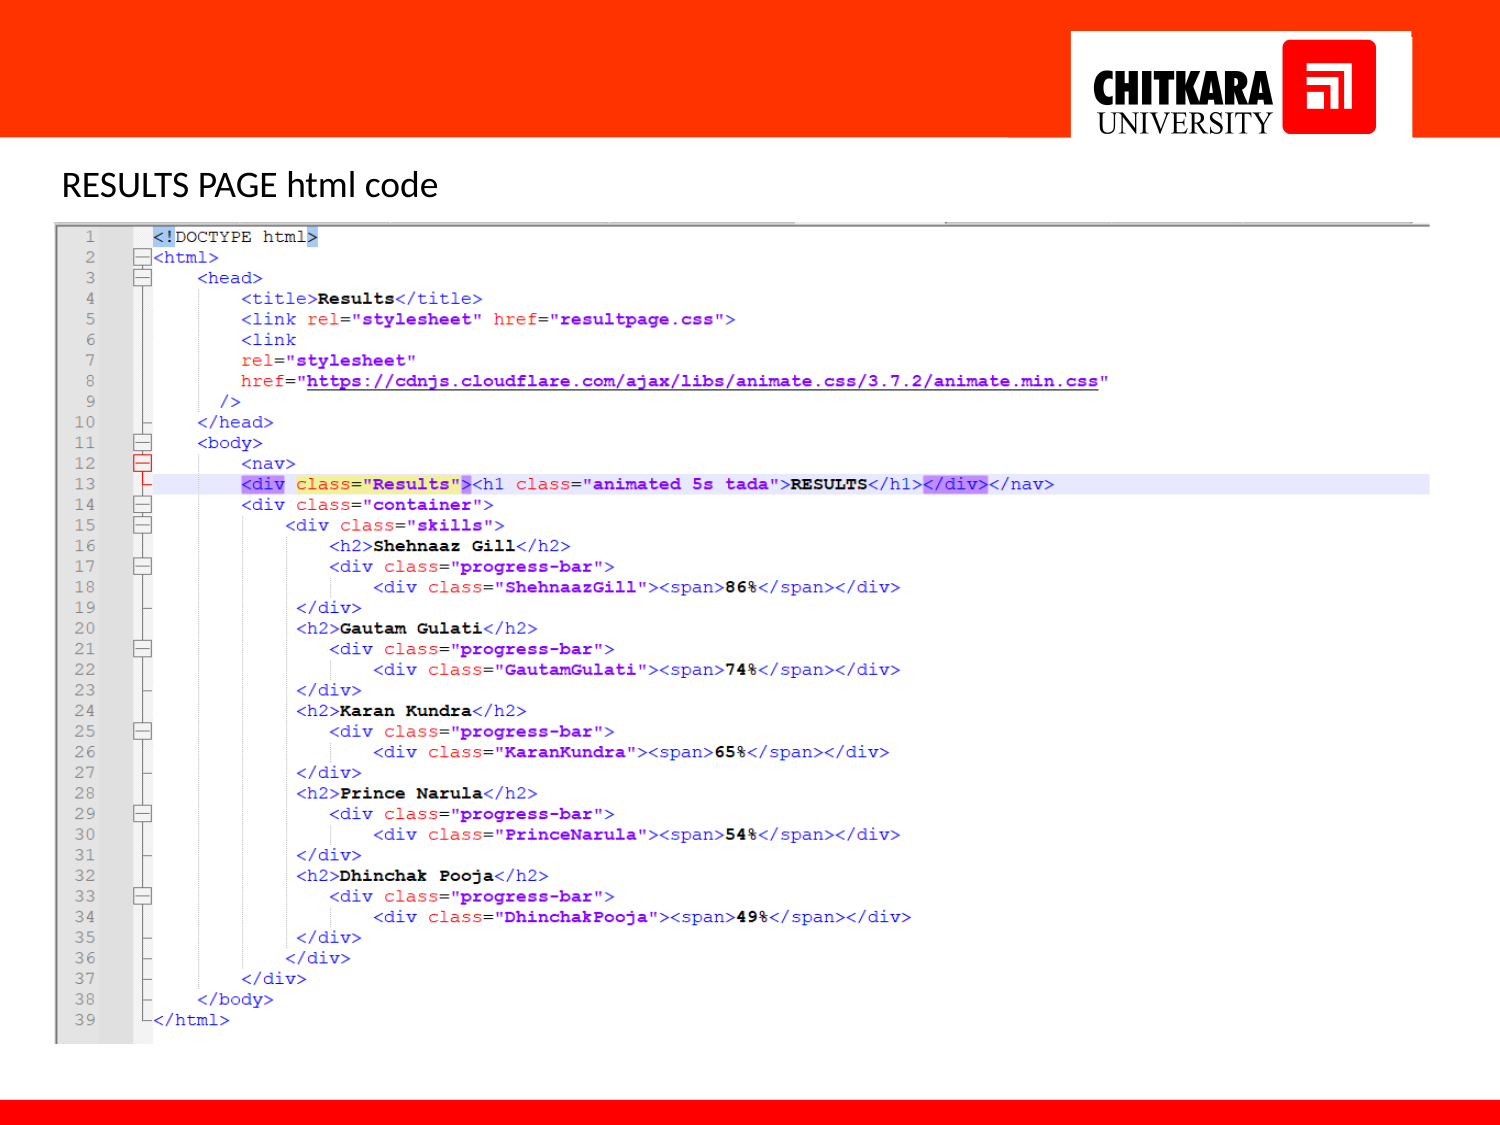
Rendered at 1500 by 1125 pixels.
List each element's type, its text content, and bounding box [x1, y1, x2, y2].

picture [1074, 37, 1391, 138]
text_box RESULTS PAGE html code [46, 152, 645, 213]
picture [52, 222, 1430, 1044]
